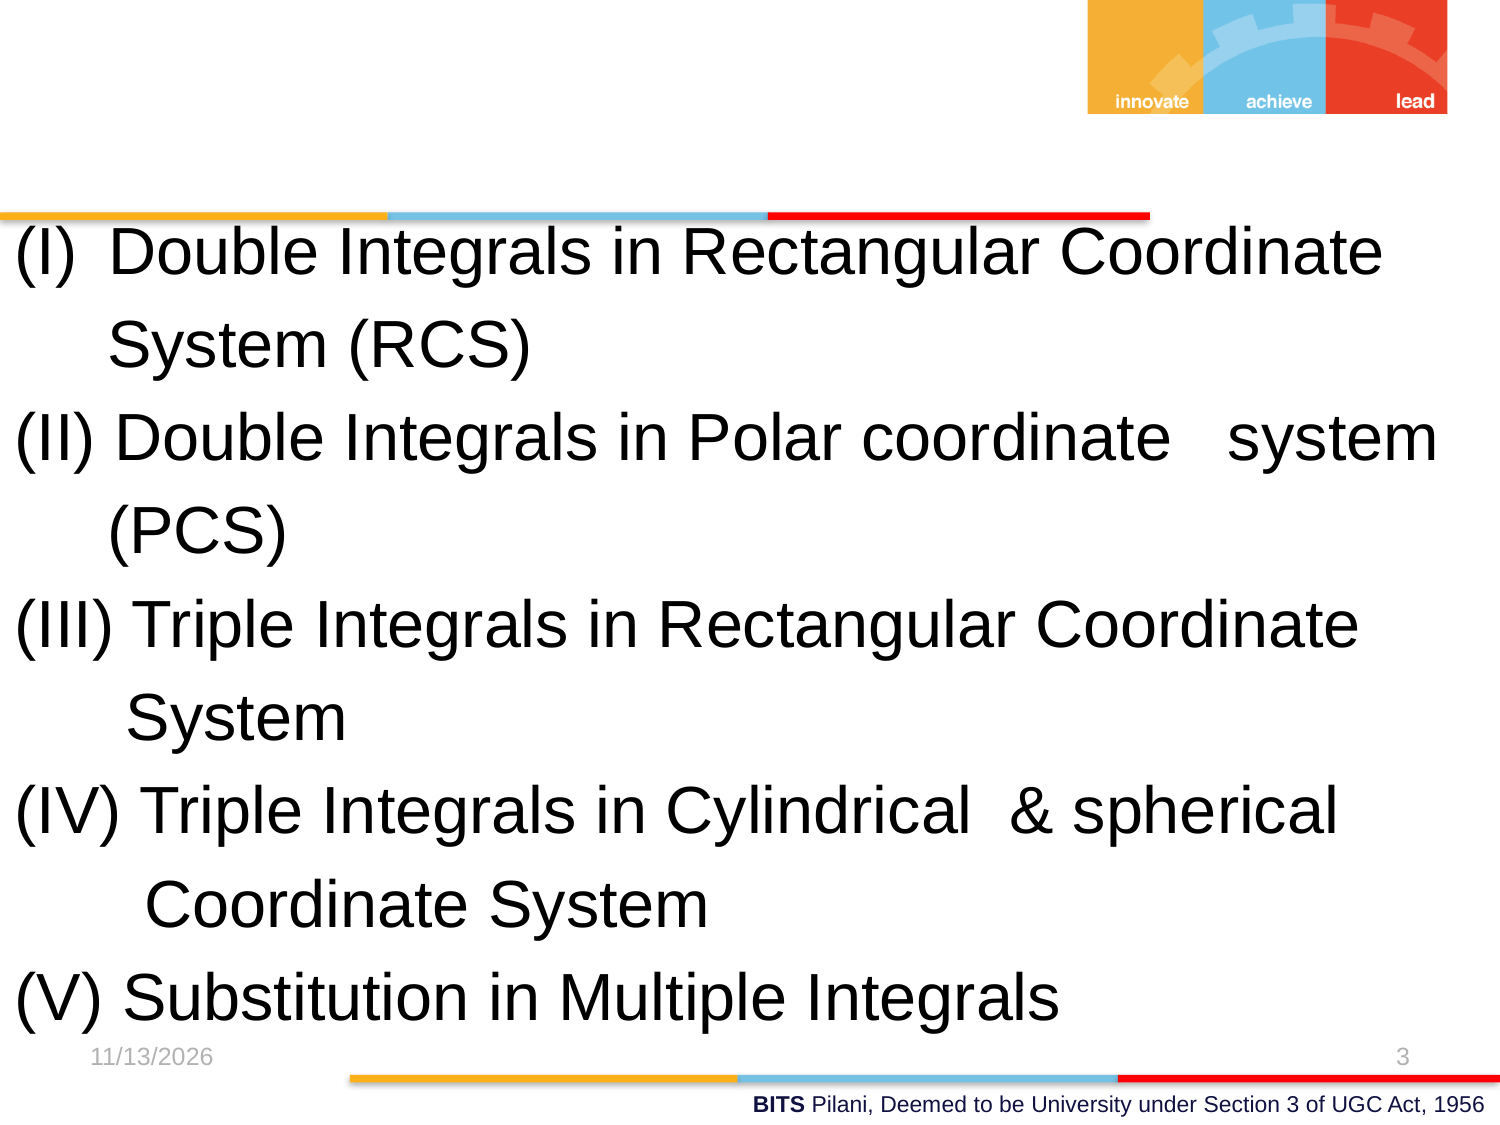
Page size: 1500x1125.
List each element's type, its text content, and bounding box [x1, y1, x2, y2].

text_box Double Integrals in Rectangular Coordinate System (RCS) (II) Double Integrals in Polar coordinate system (PCS) (III) Triple Integrals in Rectangular Coordinate System (IV) Triple Integrals in Cylindrical & spherical Coordinate System (V) Substitution in Multiple Integrals [0, 200, 1500, 1050]
slide_number 29/Oct/17 [75, 1050, 425, 1085]
slide_number 3 [1074, 1050, 1425, 1085]
picture [1087, 0, 1448, 114]
